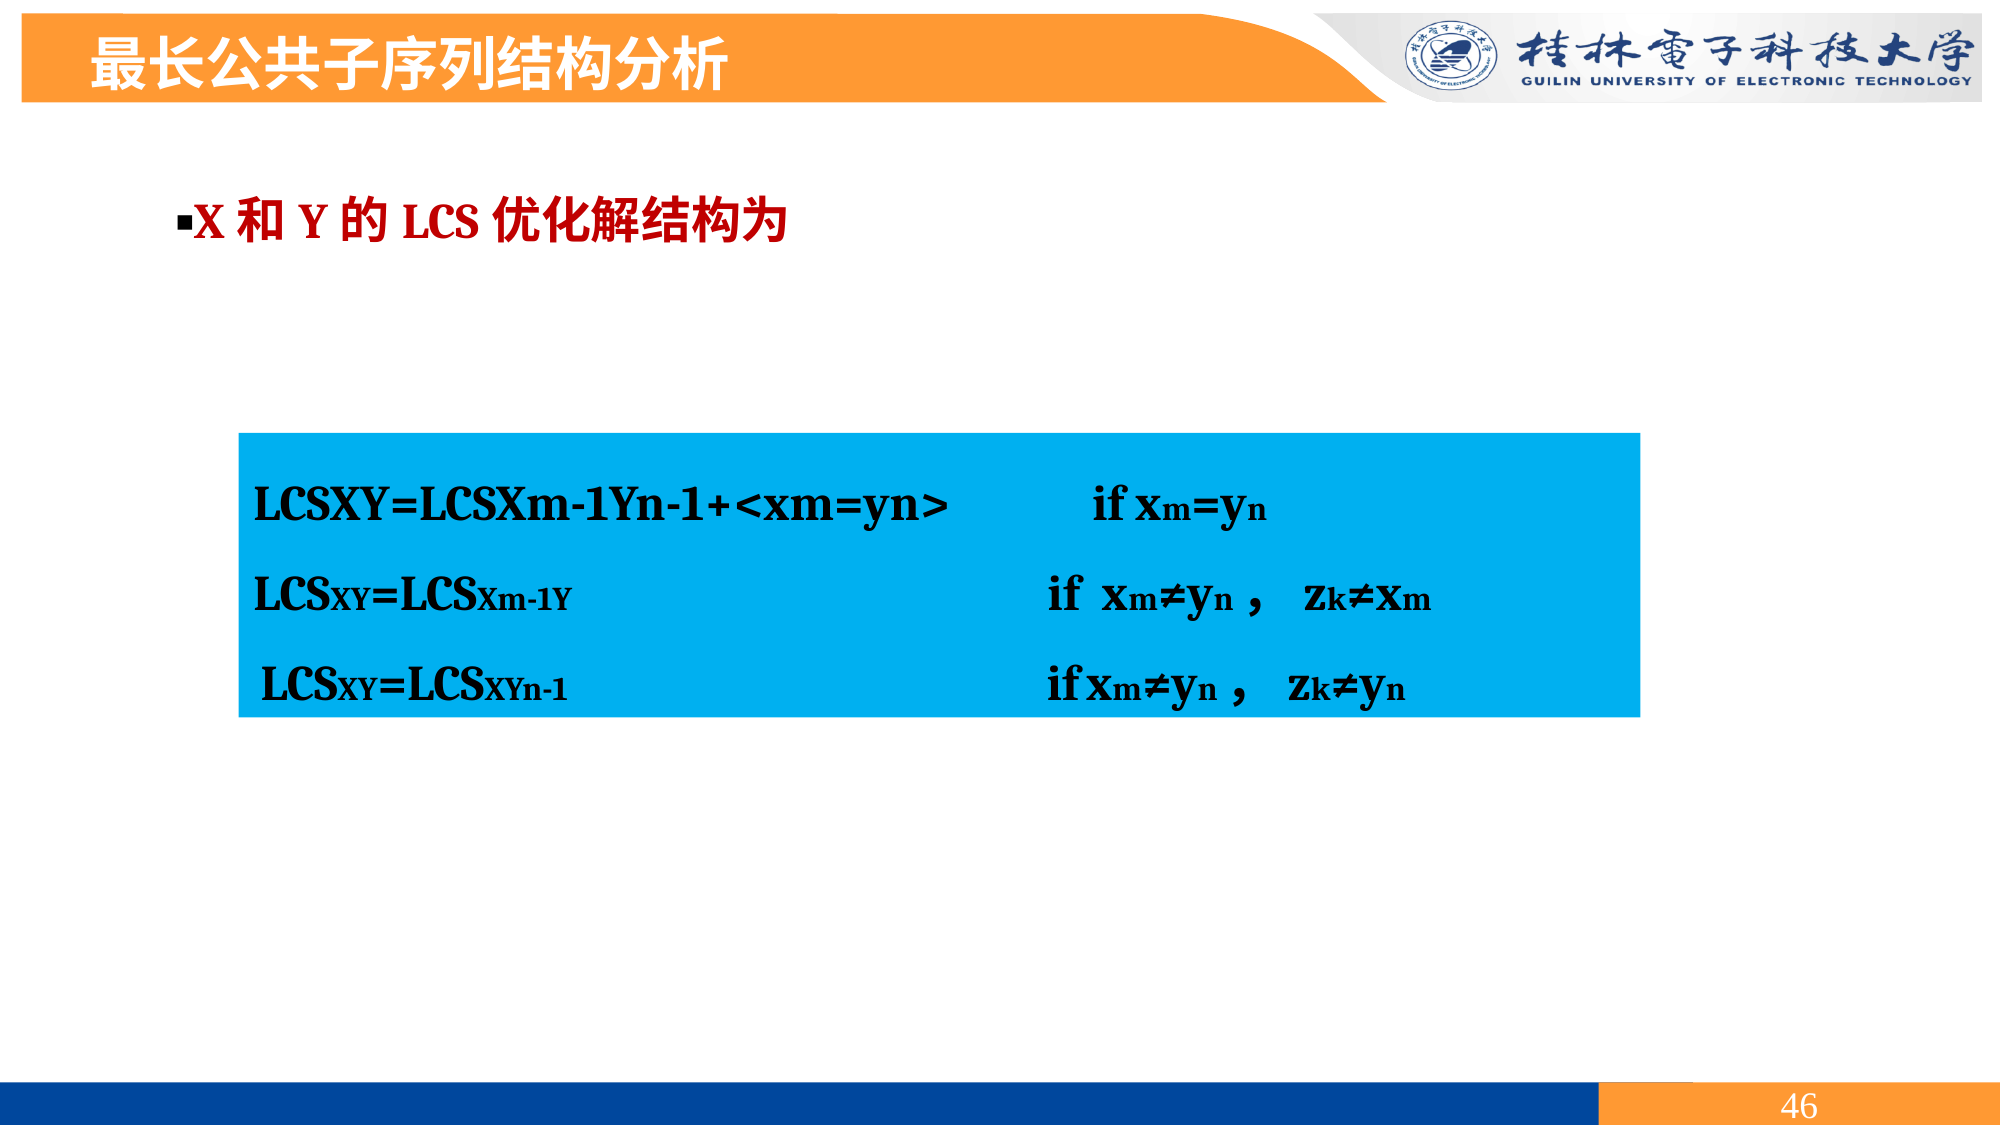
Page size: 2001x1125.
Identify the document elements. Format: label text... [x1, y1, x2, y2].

text_box ▪X和Y的LCS优化解结构为 [161, 150, 1473, 256]
text_box LCSXY=LCSXm-1Yn-1+<xm=yn> if xm=yn LCSXY=LCSXm-1Y if xm≠yn，zk≠xm LCSXY=LCSXYn-1 if xm≠yn，zk≠yn [238, 432, 1641, 718]
picture [1386, 0, 2000, 103]
text_box 最长公共子序列结构分析 [74, 19, 1101, 105]
